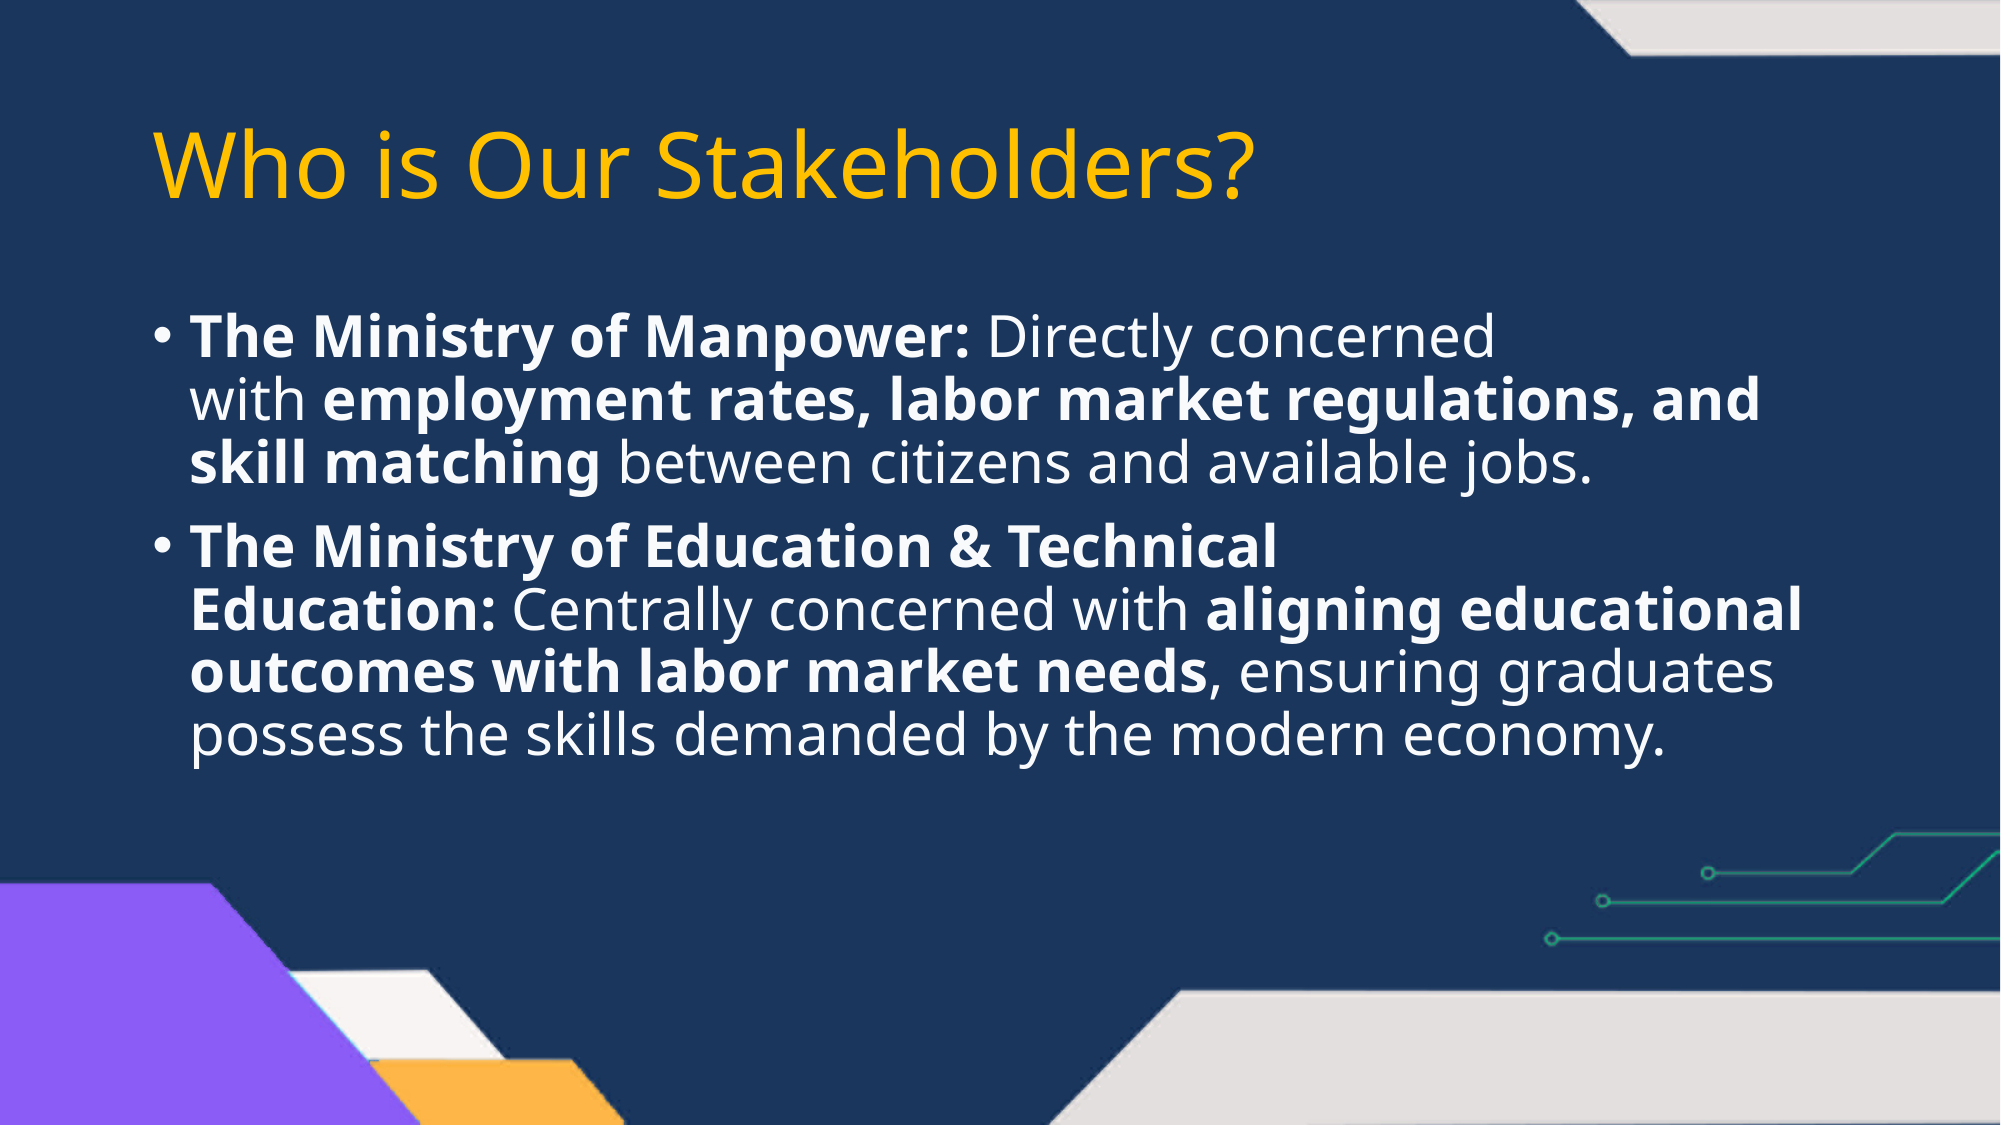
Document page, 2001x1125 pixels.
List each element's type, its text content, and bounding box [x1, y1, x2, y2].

picture [0, 0, 2001, 1125]
list The Ministry of Manpower: Directly concerned with employment rates, labor market regulations, and skill matching between citizens and available jobs. The Ministry of Education & Technical Education: Centrally concerned with aligning educational outcomes with labor market needs, ensuring graduates possess the skills demanded by the modern economy. [137, 299, 1863, 1014]
title Who is Our Stakeholders? [137, 59, 1863, 278]
